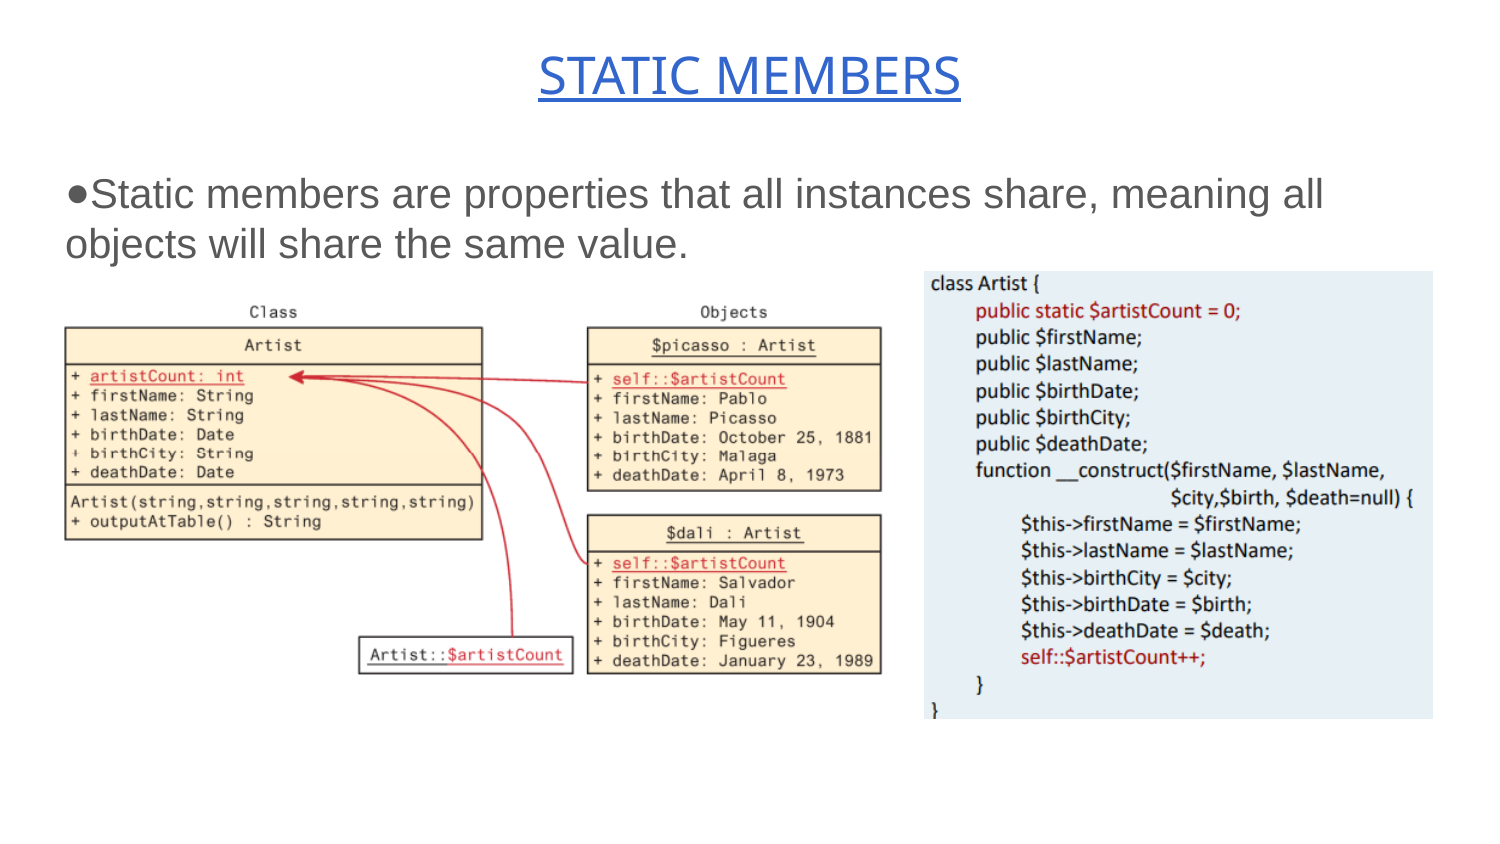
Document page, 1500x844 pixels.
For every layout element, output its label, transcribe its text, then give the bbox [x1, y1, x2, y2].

picture [49, 296, 898, 684]
subtitle Static members are properties that all instances share, meaning all objects will share the same value. [50, 159, 1425, 772]
title STATIC MEMBERS [0, 37, 1500, 110]
picture [924, 271, 1434, 719]
